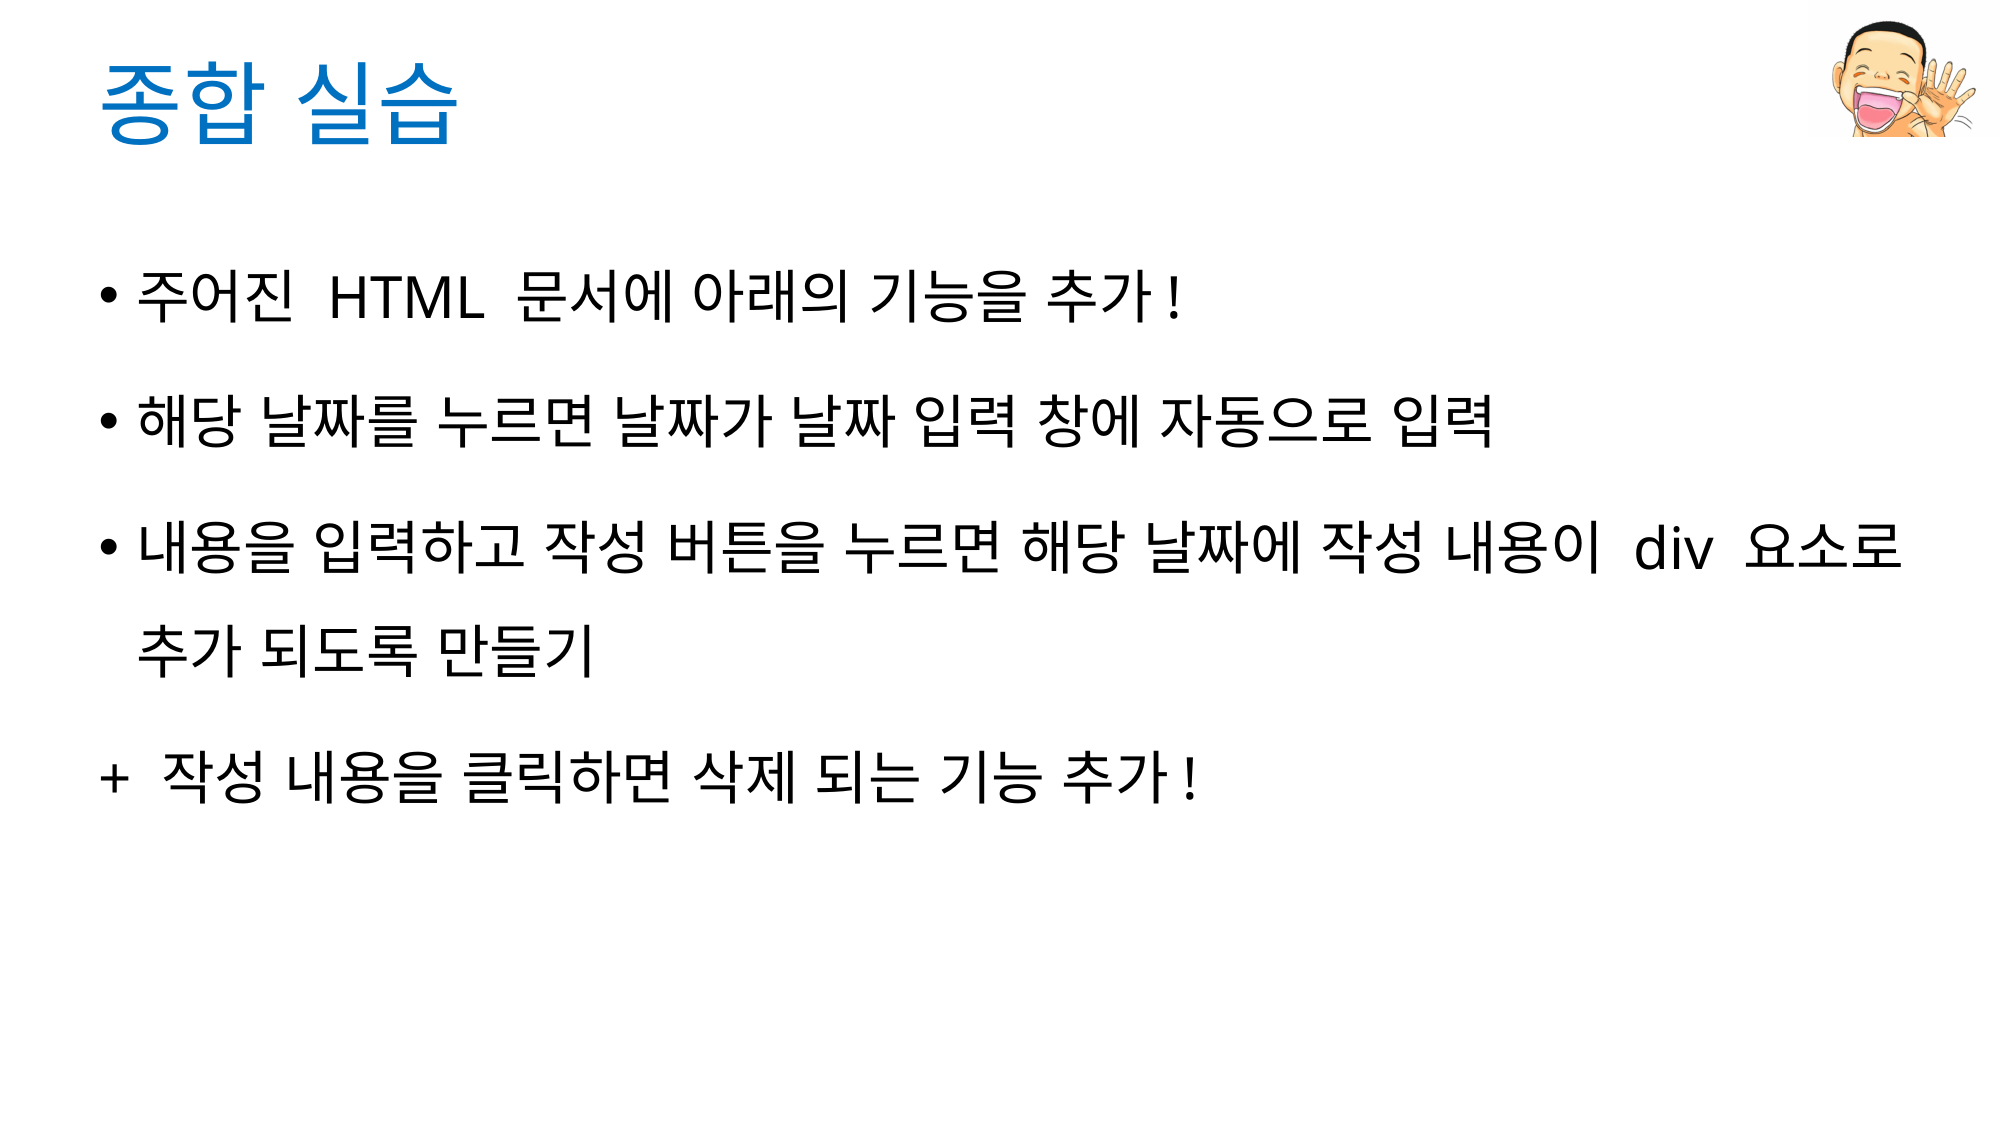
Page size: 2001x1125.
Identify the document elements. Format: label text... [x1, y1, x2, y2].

title 종합 실습 [83, 0, 1931, 217]
list 주어진 HTML 문서에 아래의 기능을 추가! 해당 날짜를 누르면 날짜가 날짜 입력 창에 자동으로 입력 내용을 입력하고 작성 버튼을 누르면 해당 날짜에 작성 내용이 div 요소로 추가 되도록 만들기 + 작성 내용을 클릭하면 삭제 되는 기능 추가! [83, 217, 1931, 1125]
picture [1931, 0, 2000, 137]
